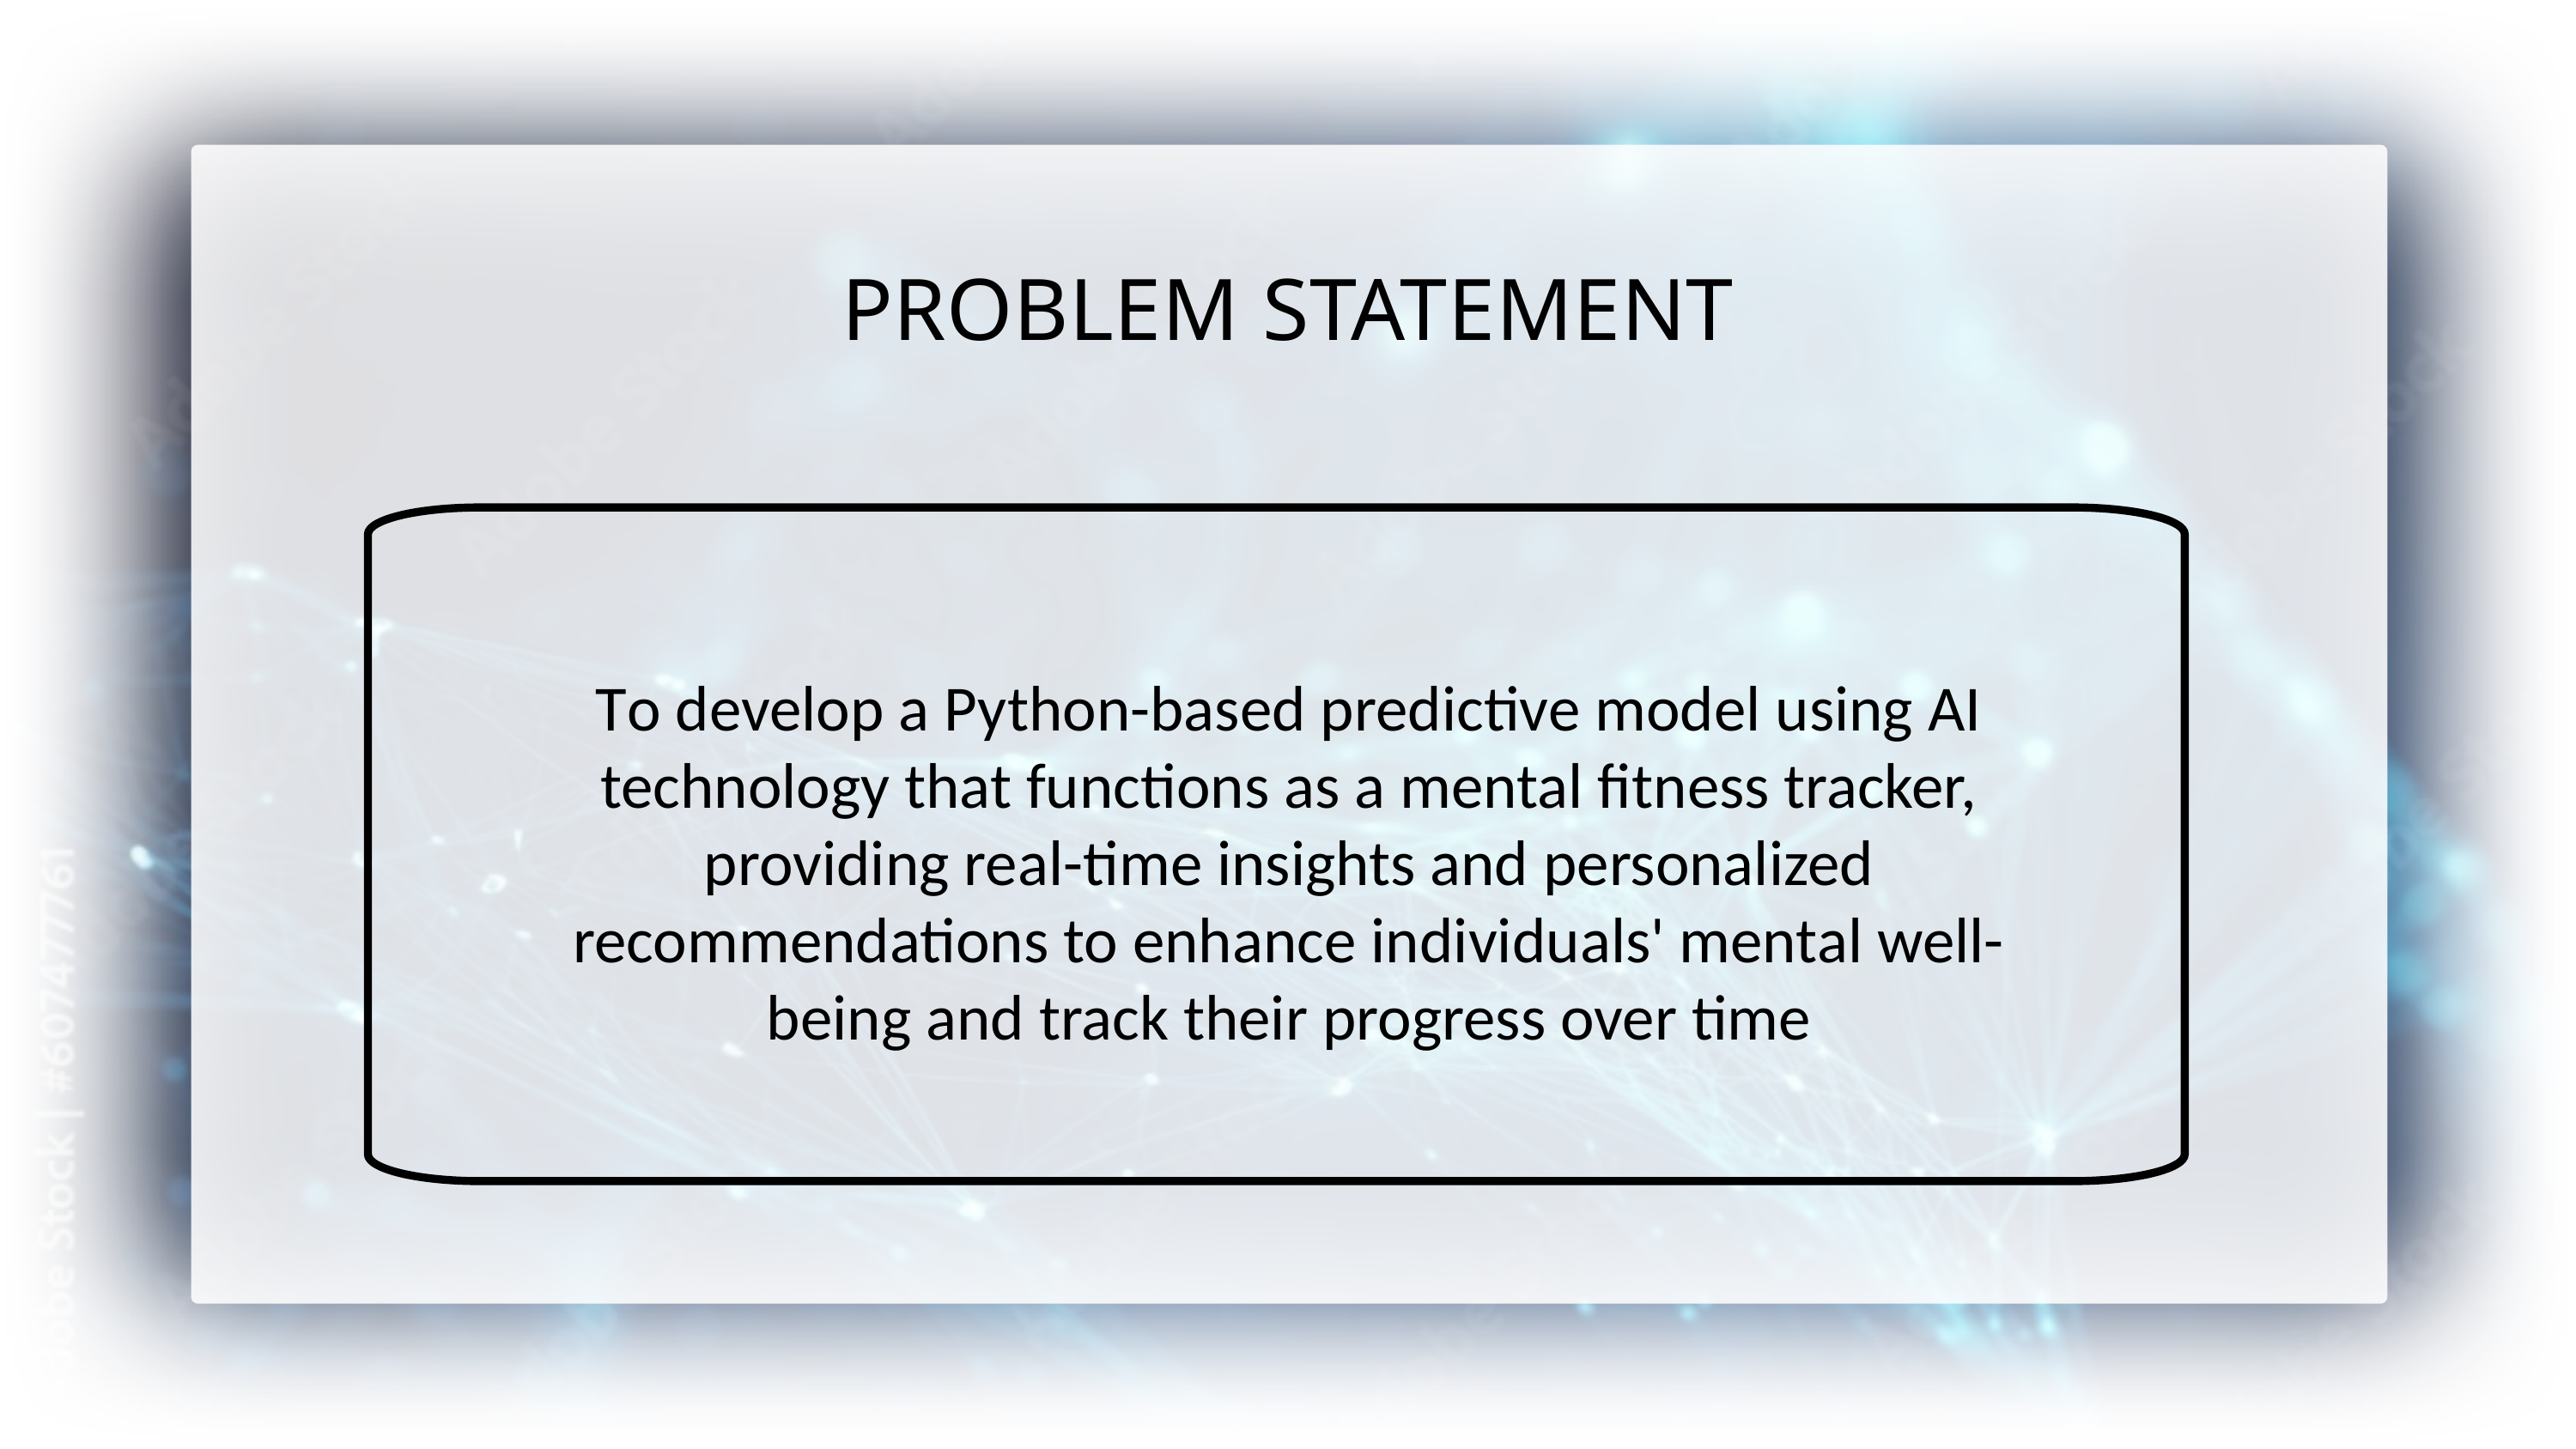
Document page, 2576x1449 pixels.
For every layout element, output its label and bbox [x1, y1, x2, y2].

text_box [191, 144, 2388, 1304]
text_box [368, 506, 2185, 1182]
picture [0, 3, 2576, 1446]
